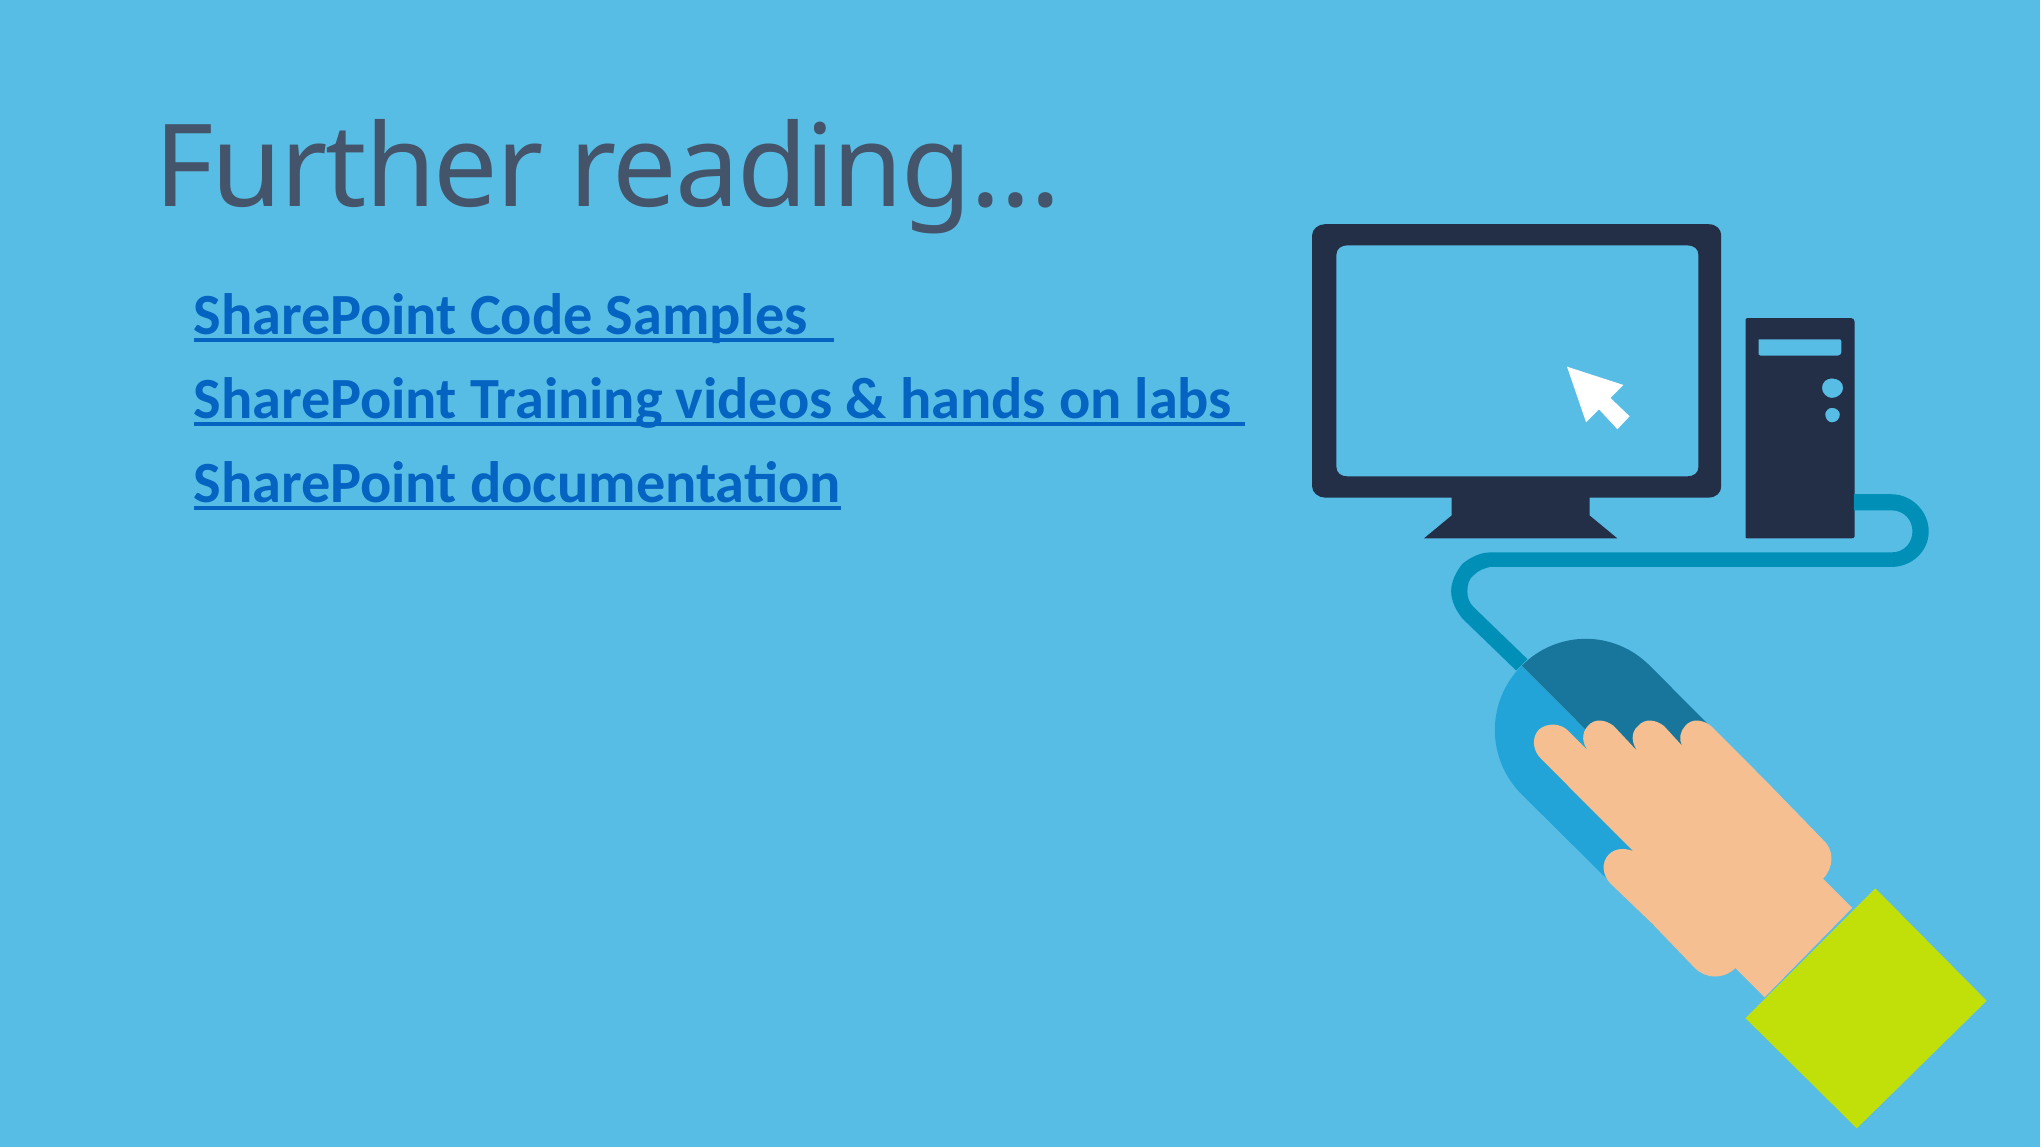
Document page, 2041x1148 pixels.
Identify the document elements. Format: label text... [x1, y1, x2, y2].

title Further reading… [139, 88, 1899, 240]
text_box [1311, 224, 1987, 1129]
list SharePoint Code Samples SharePoint Training videos & hands on labs SharePoint documentation [169, 268, 1311, 950]
